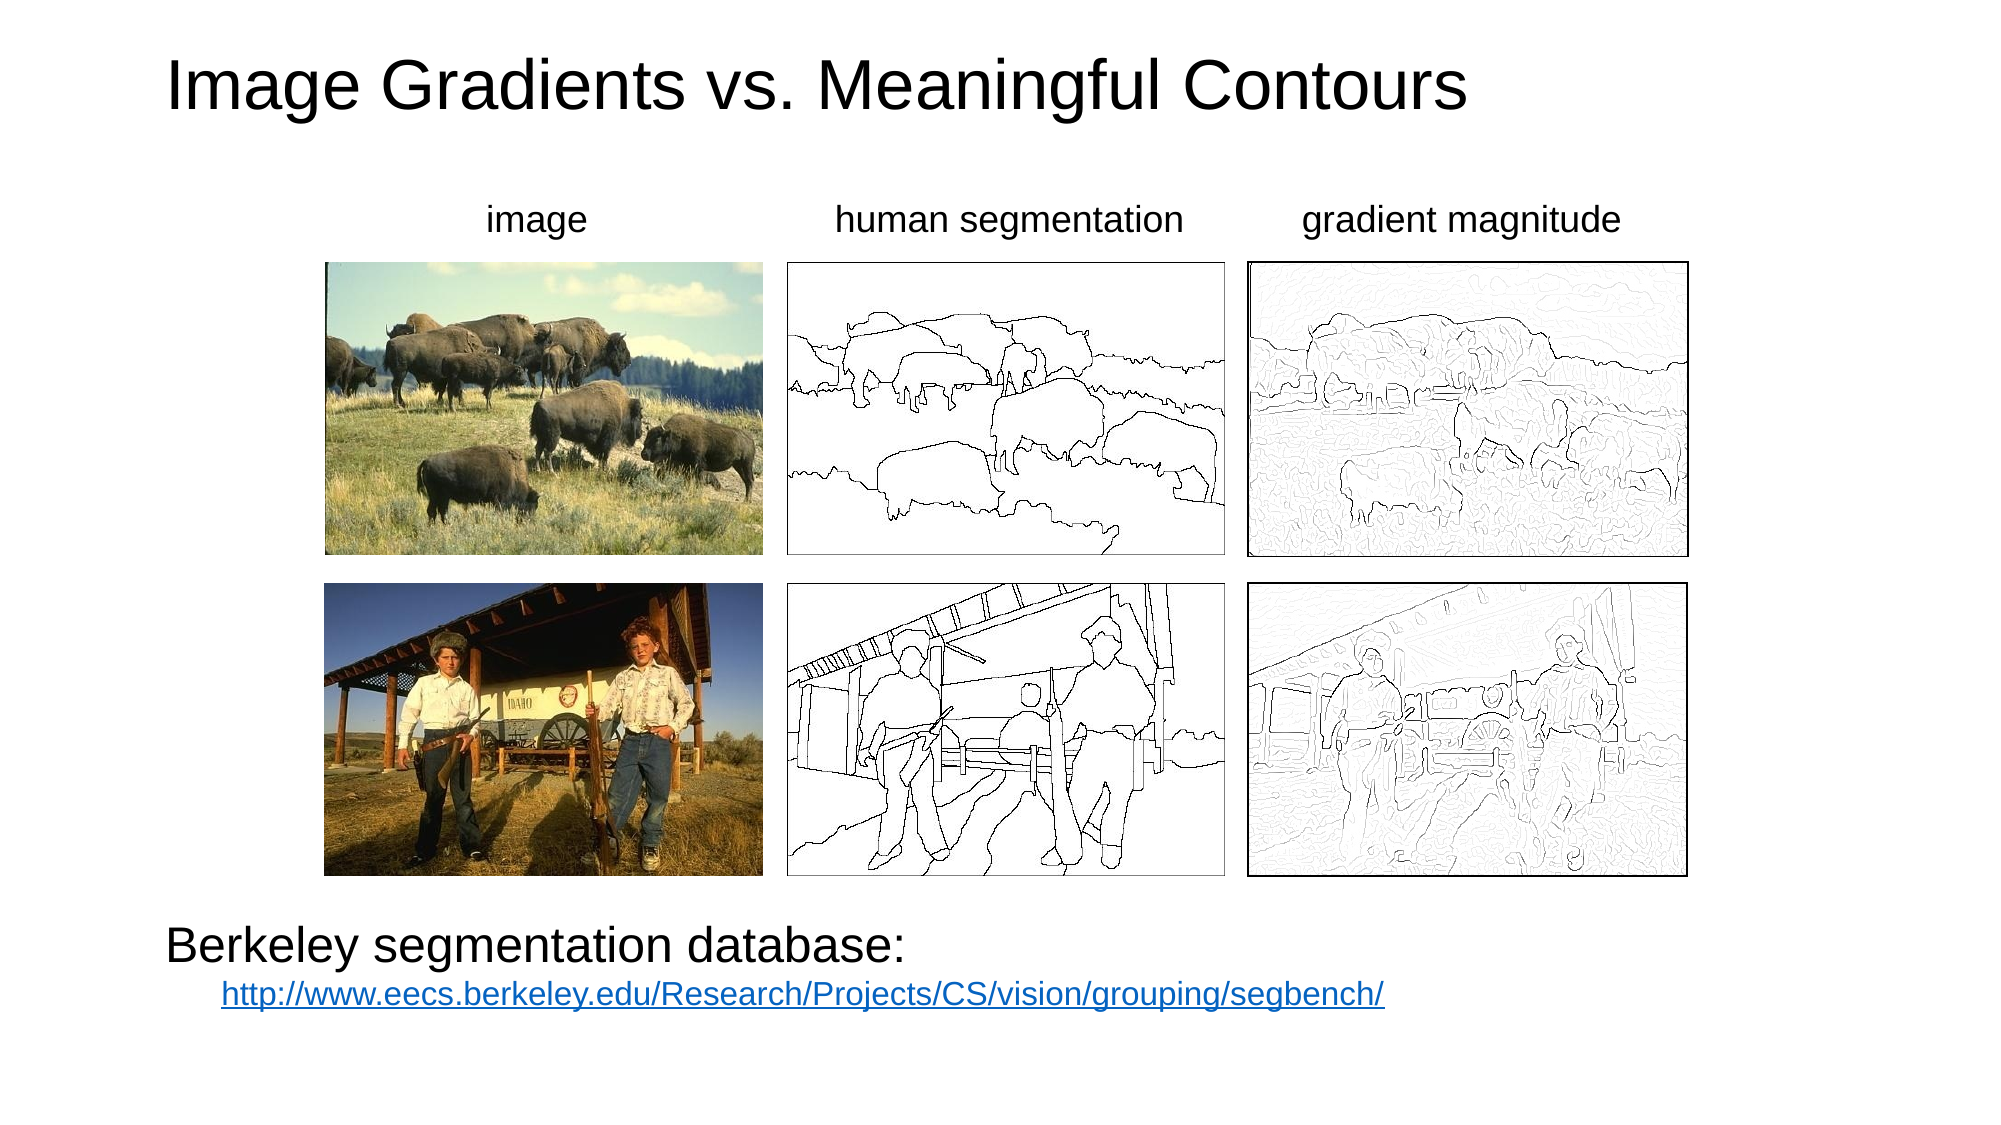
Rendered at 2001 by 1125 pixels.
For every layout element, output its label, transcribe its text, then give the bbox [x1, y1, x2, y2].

picture [1248, 262, 1688, 556]
list Berkeley segmentation database: http://www.eecs.berkeley.edu/Research/Projects/CS/vision/grouping/segbench/ [149, 904, 1851, 1013]
picture [787, 583, 1226, 876]
picture [1248, 583, 1687, 876]
title Image Gradients vs. Meaningful Contours [149, 12, 1851, 151]
text_box human segmentation [820, 187, 1200, 248]
text_box gradient magnitude [1287, 187, 1637, 248]
picture [325, 262, 763, 555]
picture [787, 262, 1226, 556]
text_box image [471, 187, 603, 248]
picture [324, 583, 763, 876]
